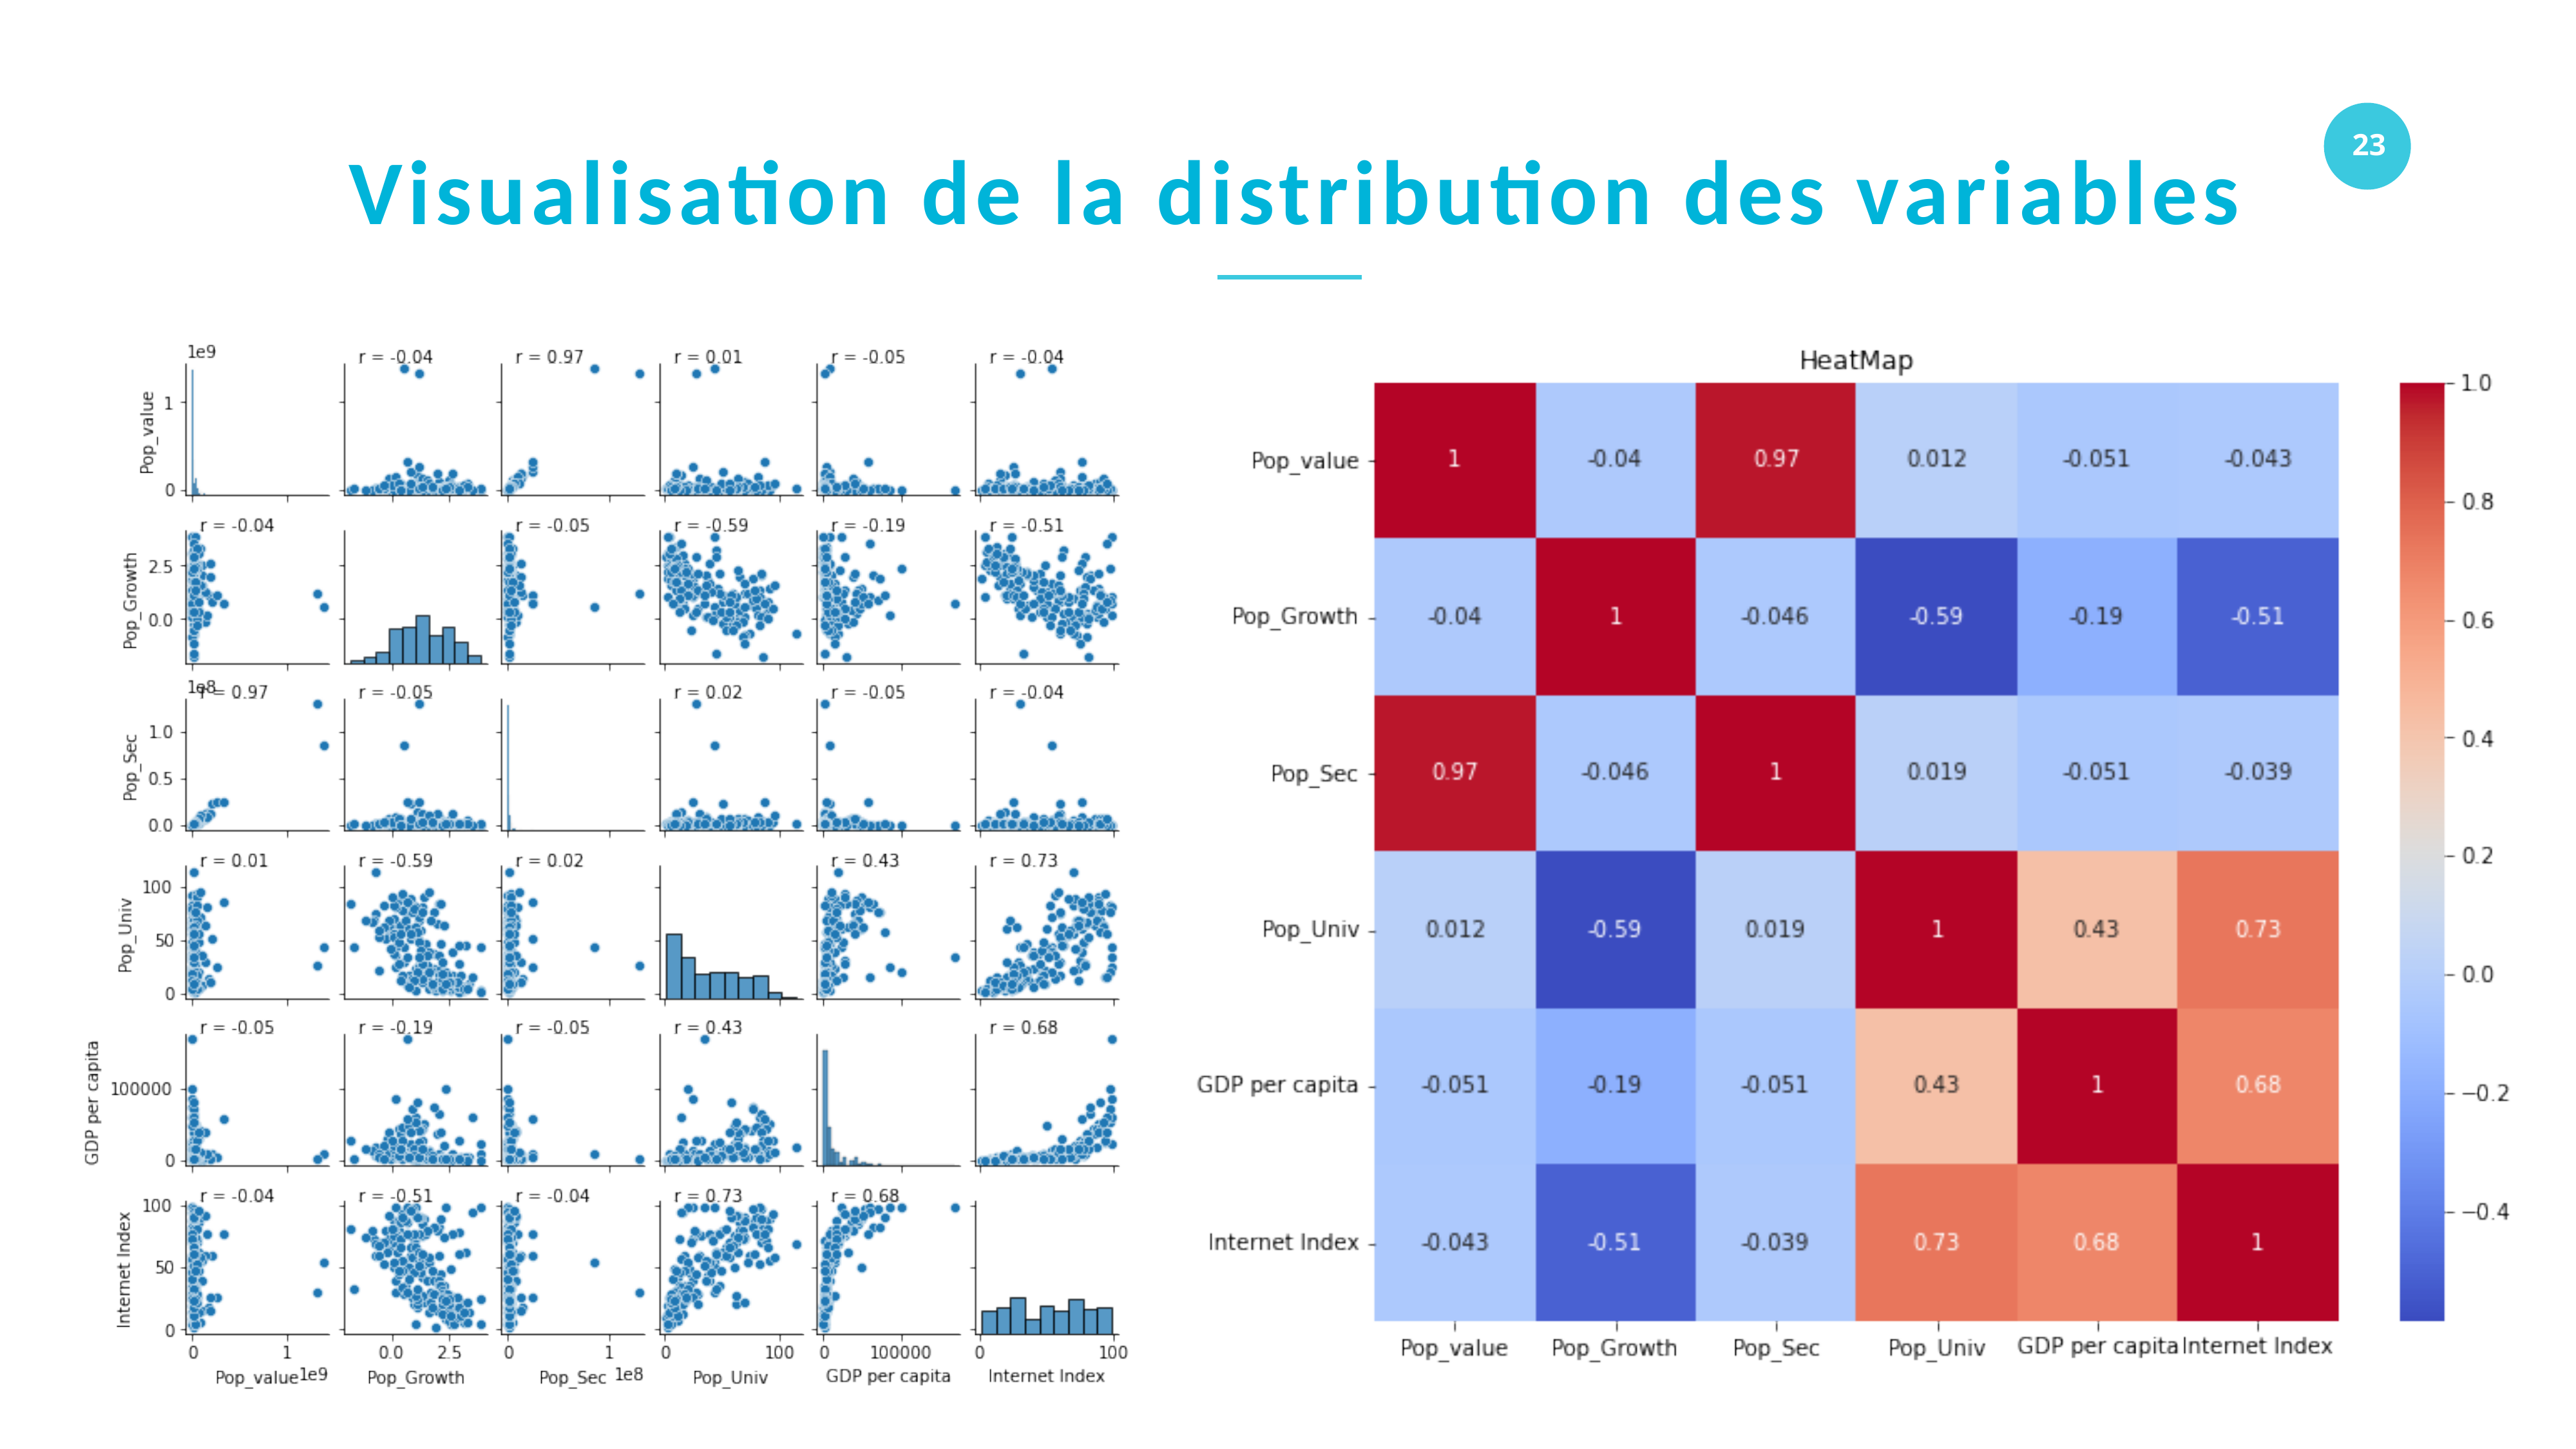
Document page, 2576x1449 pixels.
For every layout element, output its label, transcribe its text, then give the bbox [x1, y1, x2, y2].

picture [1183, 334, 2528, 1376]
text_box Visualisation de la distribution des variables [339, 133, 2244, 243]
picture [75, 334, 1142, 1399]
